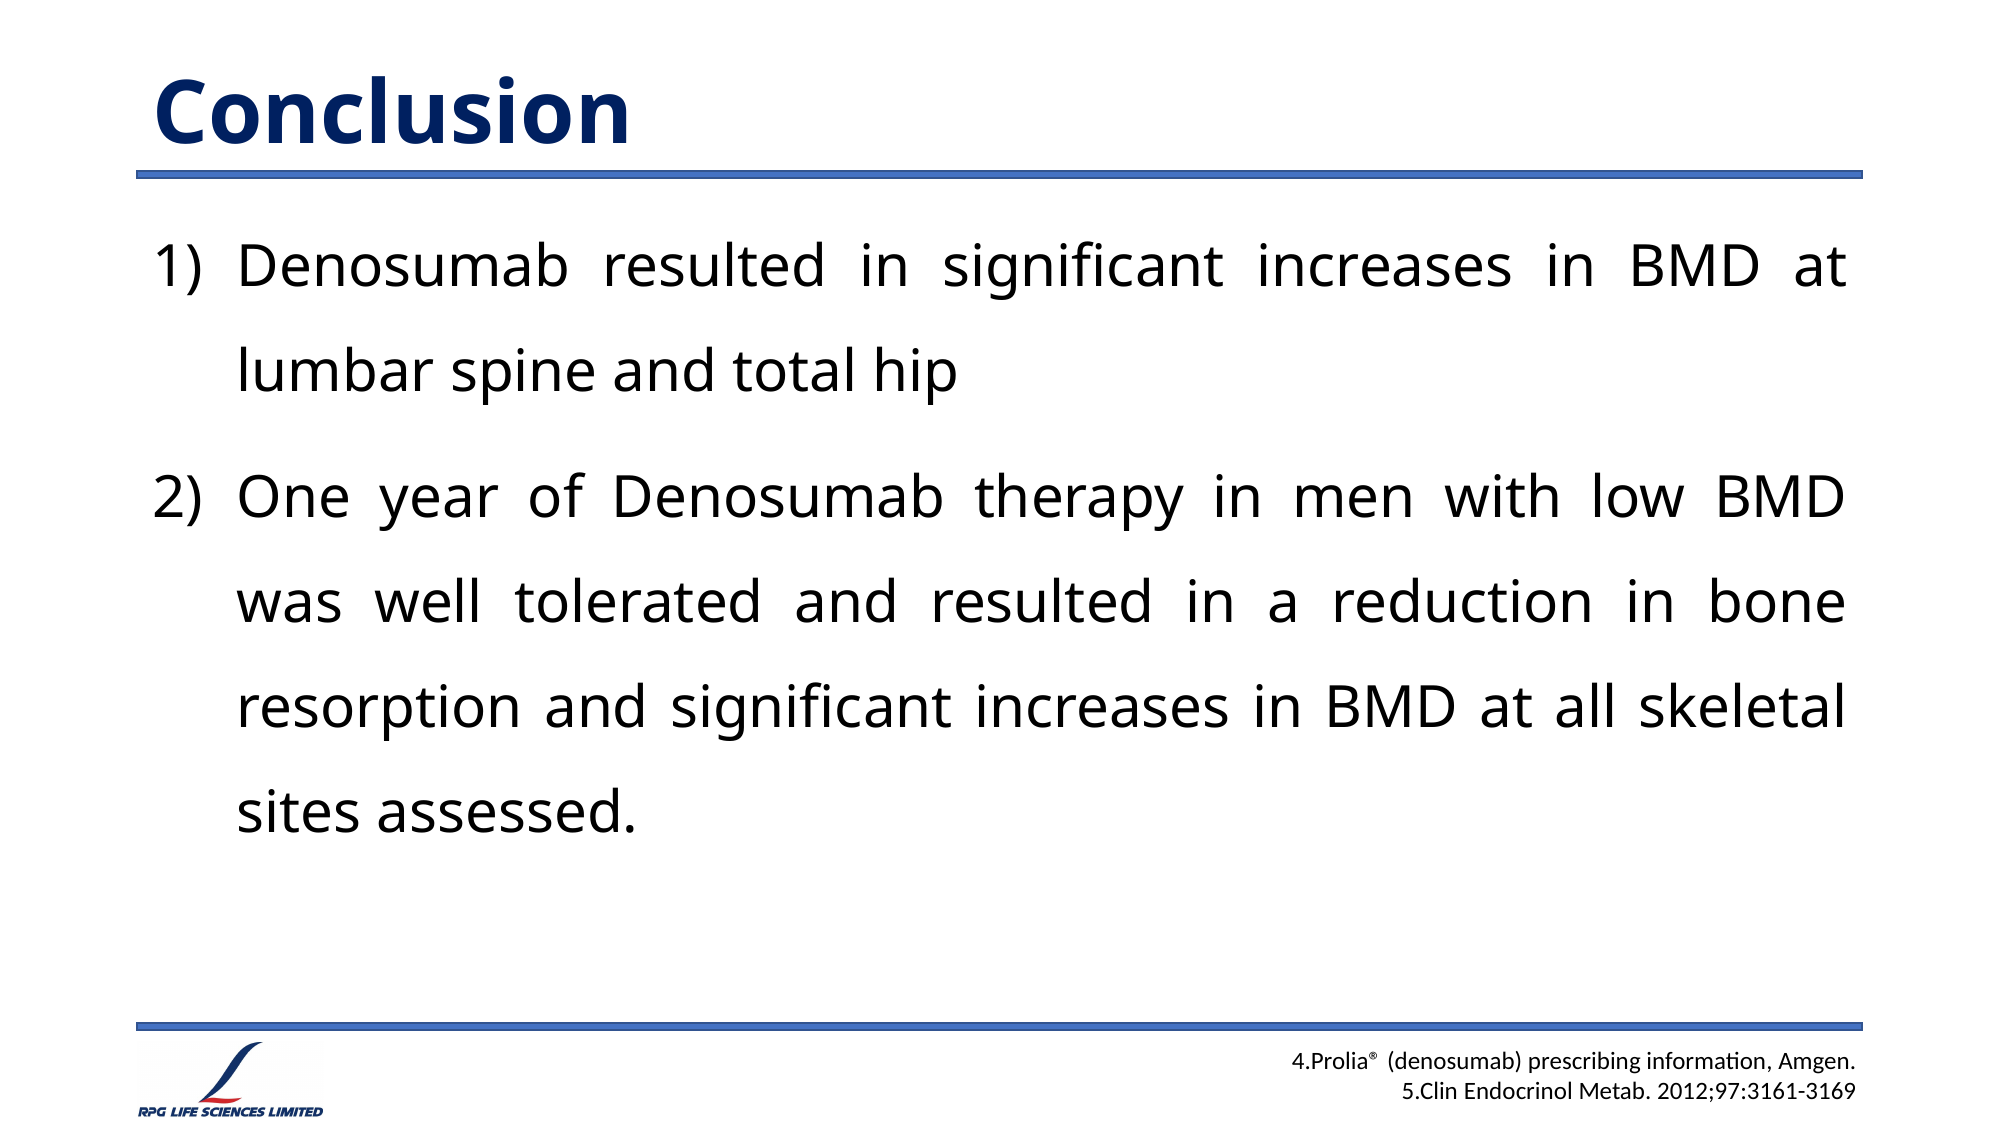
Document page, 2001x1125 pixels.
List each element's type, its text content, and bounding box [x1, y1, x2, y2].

list Denosumab resulted in significant increases in BMD at lumbar spine and total hip One year of Denosumab therapy in men with low BMD was well tolerated and resulted in a reduction in bone resorption and significant increases in BMD at all skeletal sites assessed. [137, 186, 1863, 1007]
picture [137, 1041, 324, 1118]
text_box 4.Prolia® (denosumab) prescribing information, Amgen. 5.Clin Endocrinol Metab. 2012;97:3161-3169 [1276, 1037, 1872, 1113]
title Conclusion [137, 59, 1863, 171]
